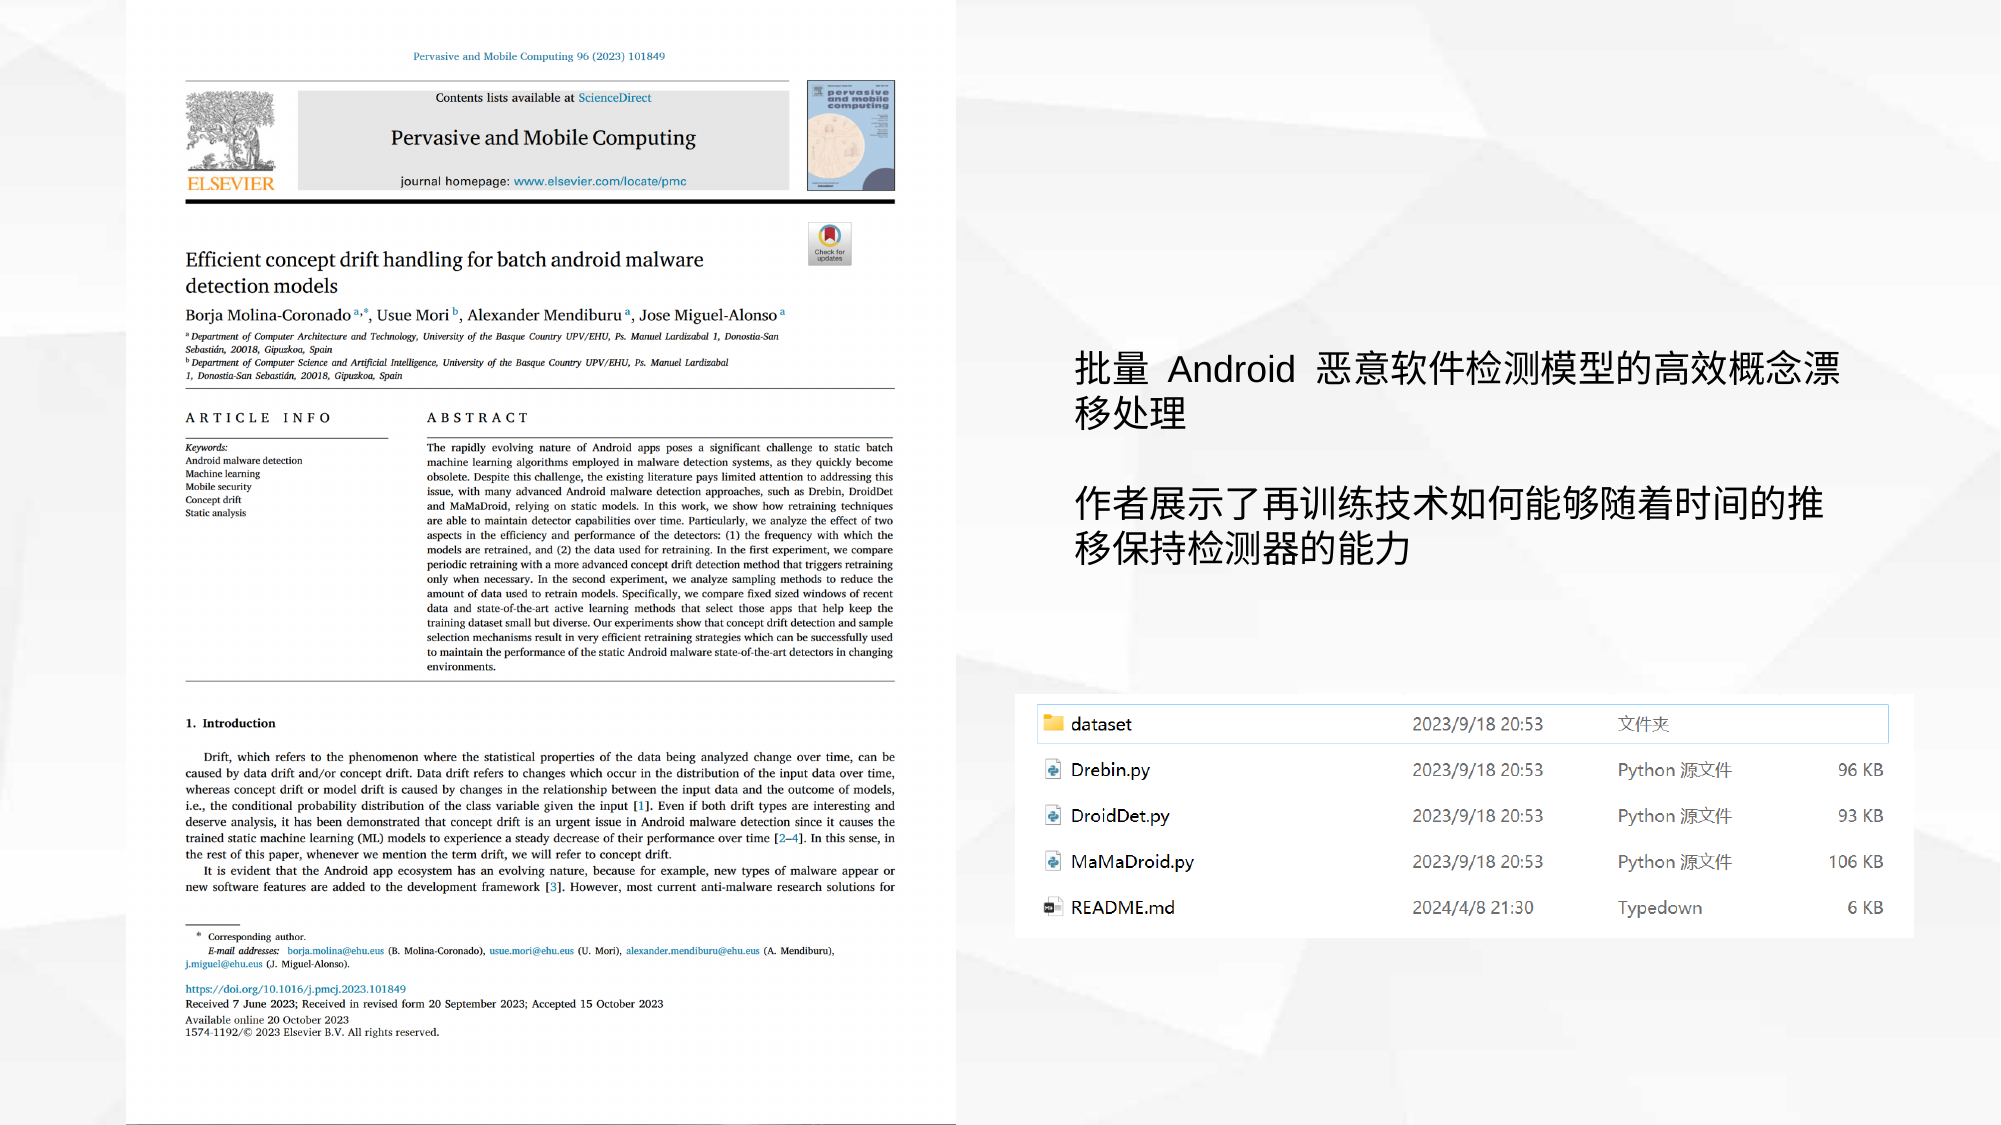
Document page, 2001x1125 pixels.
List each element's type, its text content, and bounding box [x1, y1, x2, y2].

text_box 批量 Android 恶意软件检测模型的高效概念漂移处理 作者展示了再训练技术如何能够随着时间的推移保持检测器的能力 [1060, 337, 1869, 578]
picture [0, 0, 2001, 1125]
